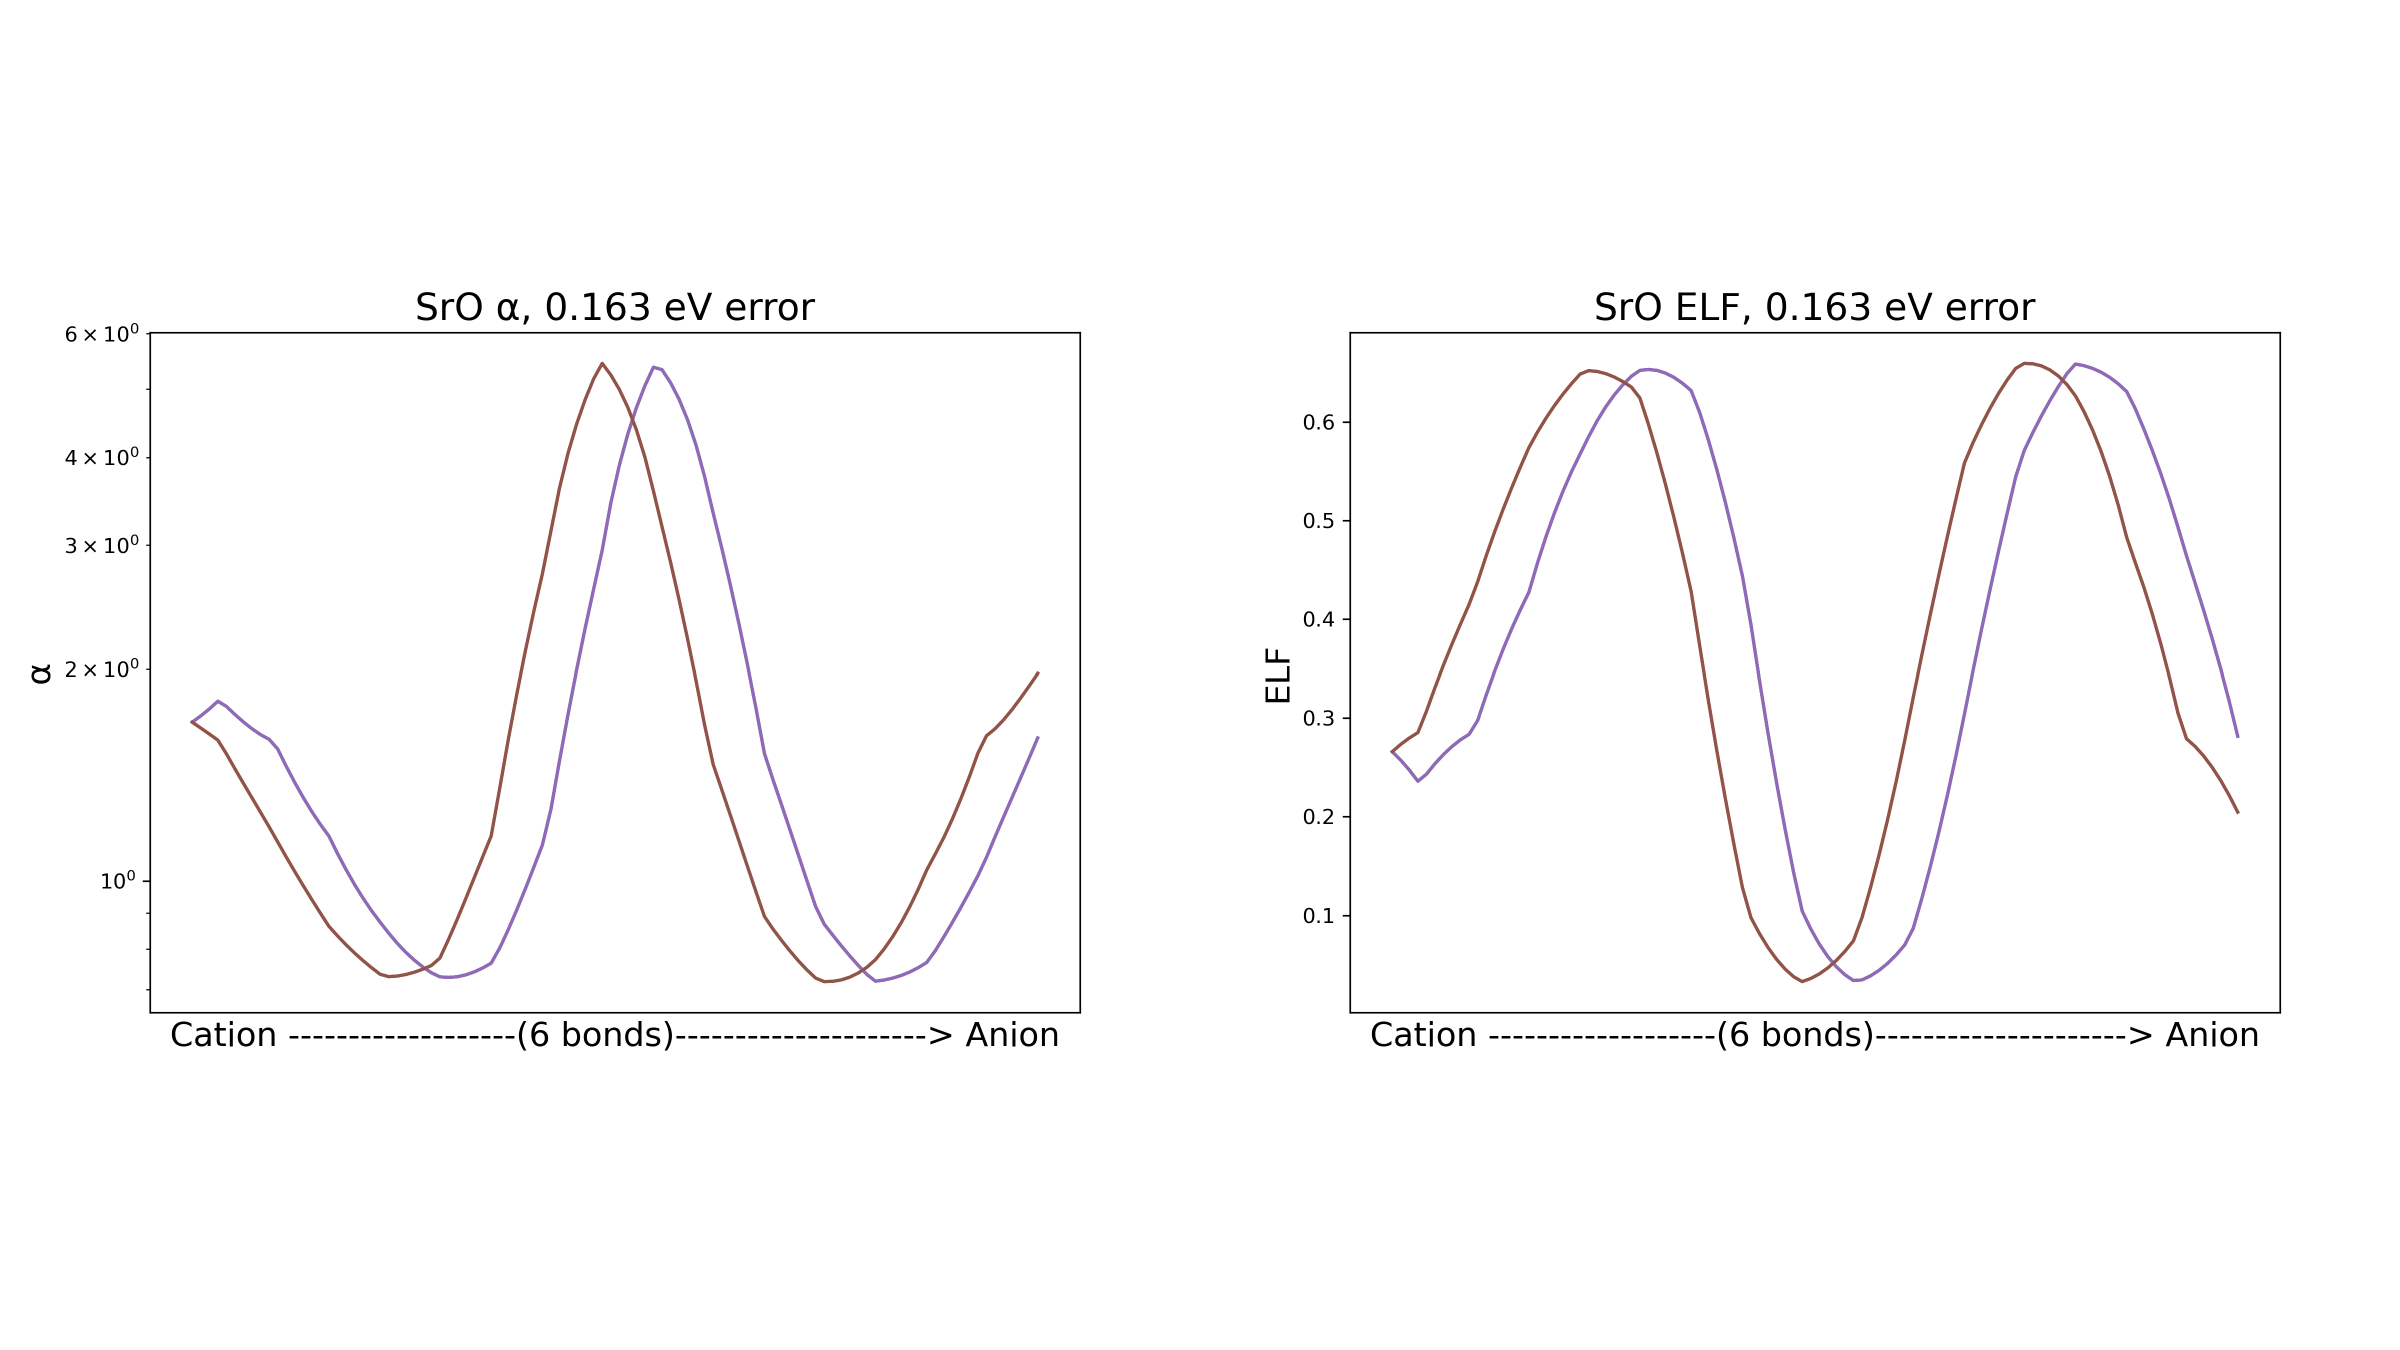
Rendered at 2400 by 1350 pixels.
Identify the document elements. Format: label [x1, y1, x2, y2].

picture [0, 224, 2400, 1126]
